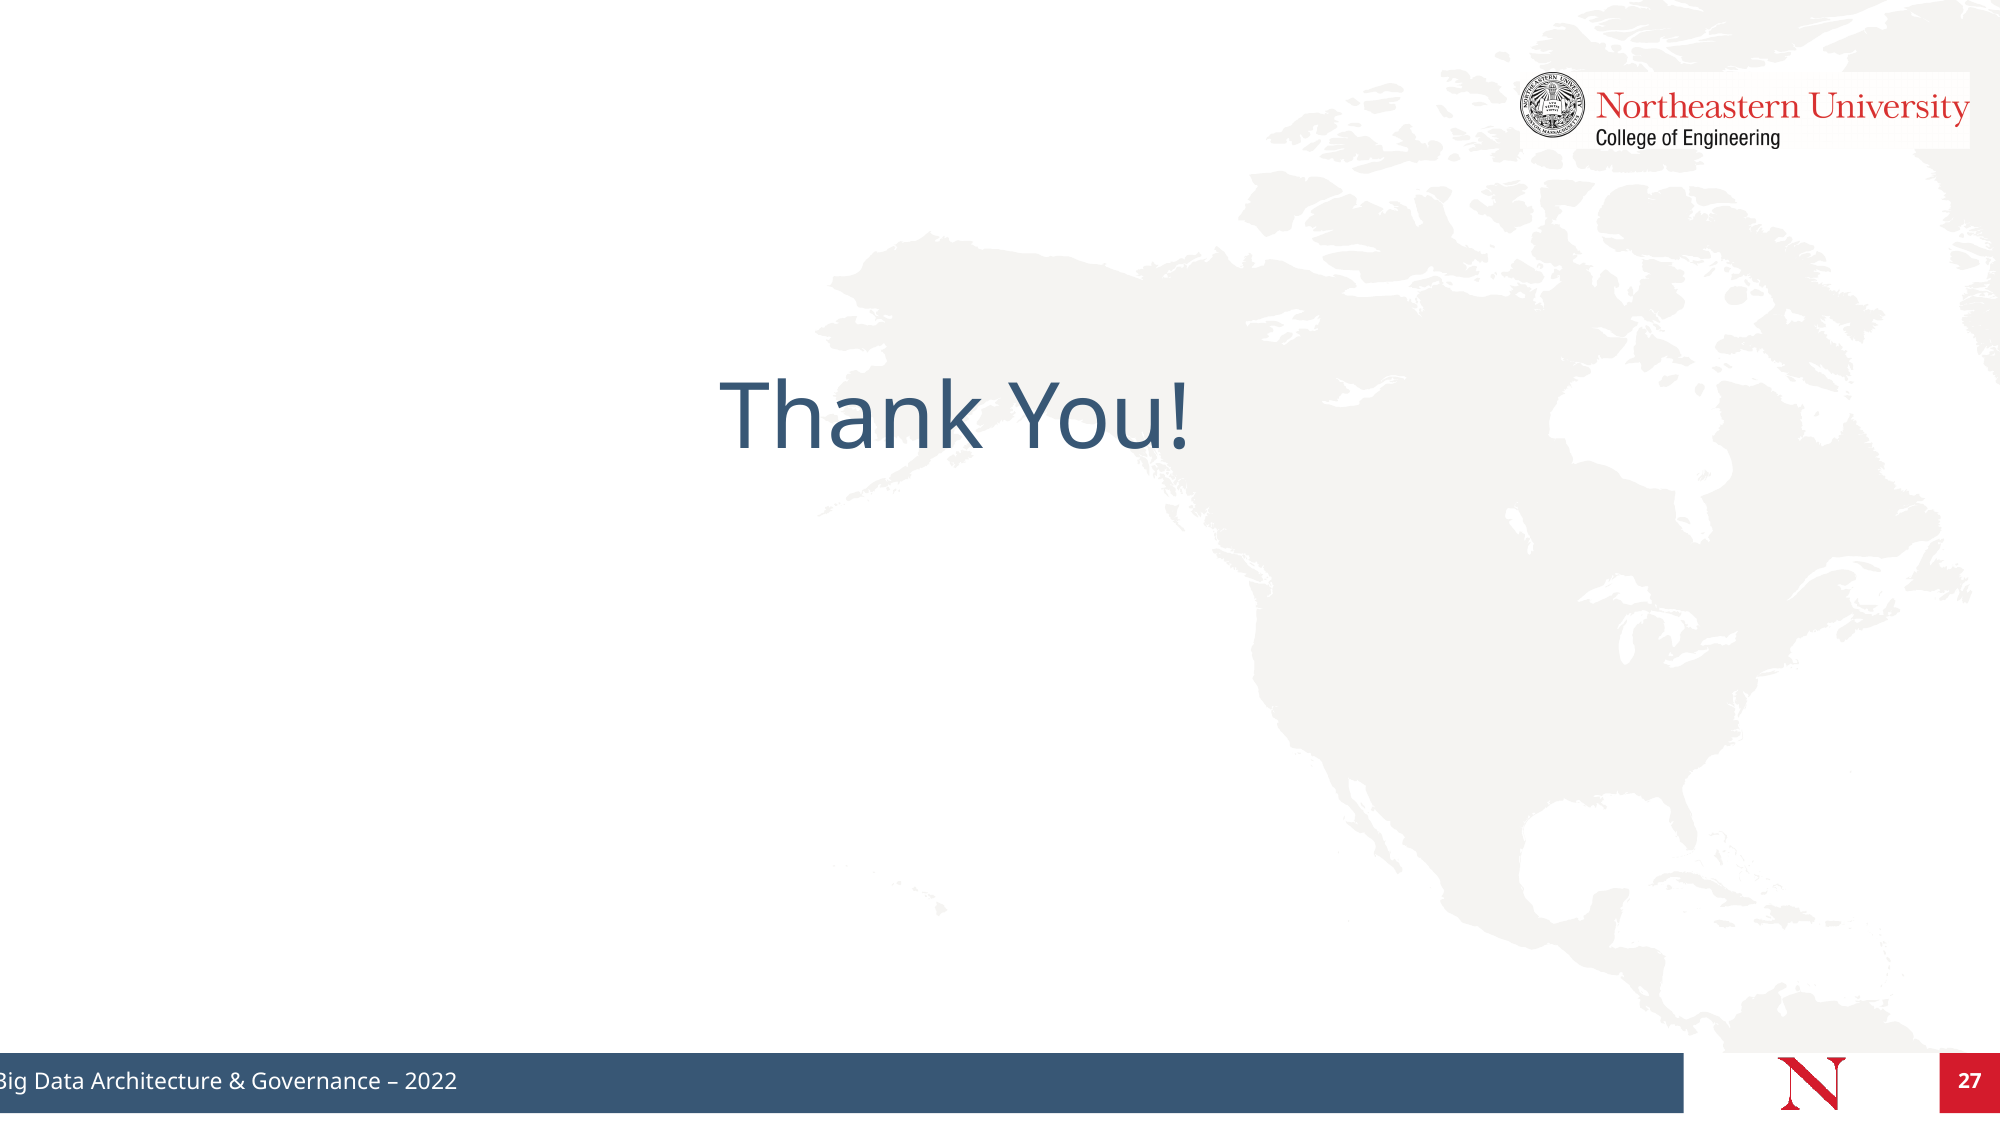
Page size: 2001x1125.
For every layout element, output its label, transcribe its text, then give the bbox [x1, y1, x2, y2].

picture [1520, 72, 1970, 149]
text_box Thank You! [162, 349, 1750, 475]
picture [1766, 1053, 1857, 1125]
